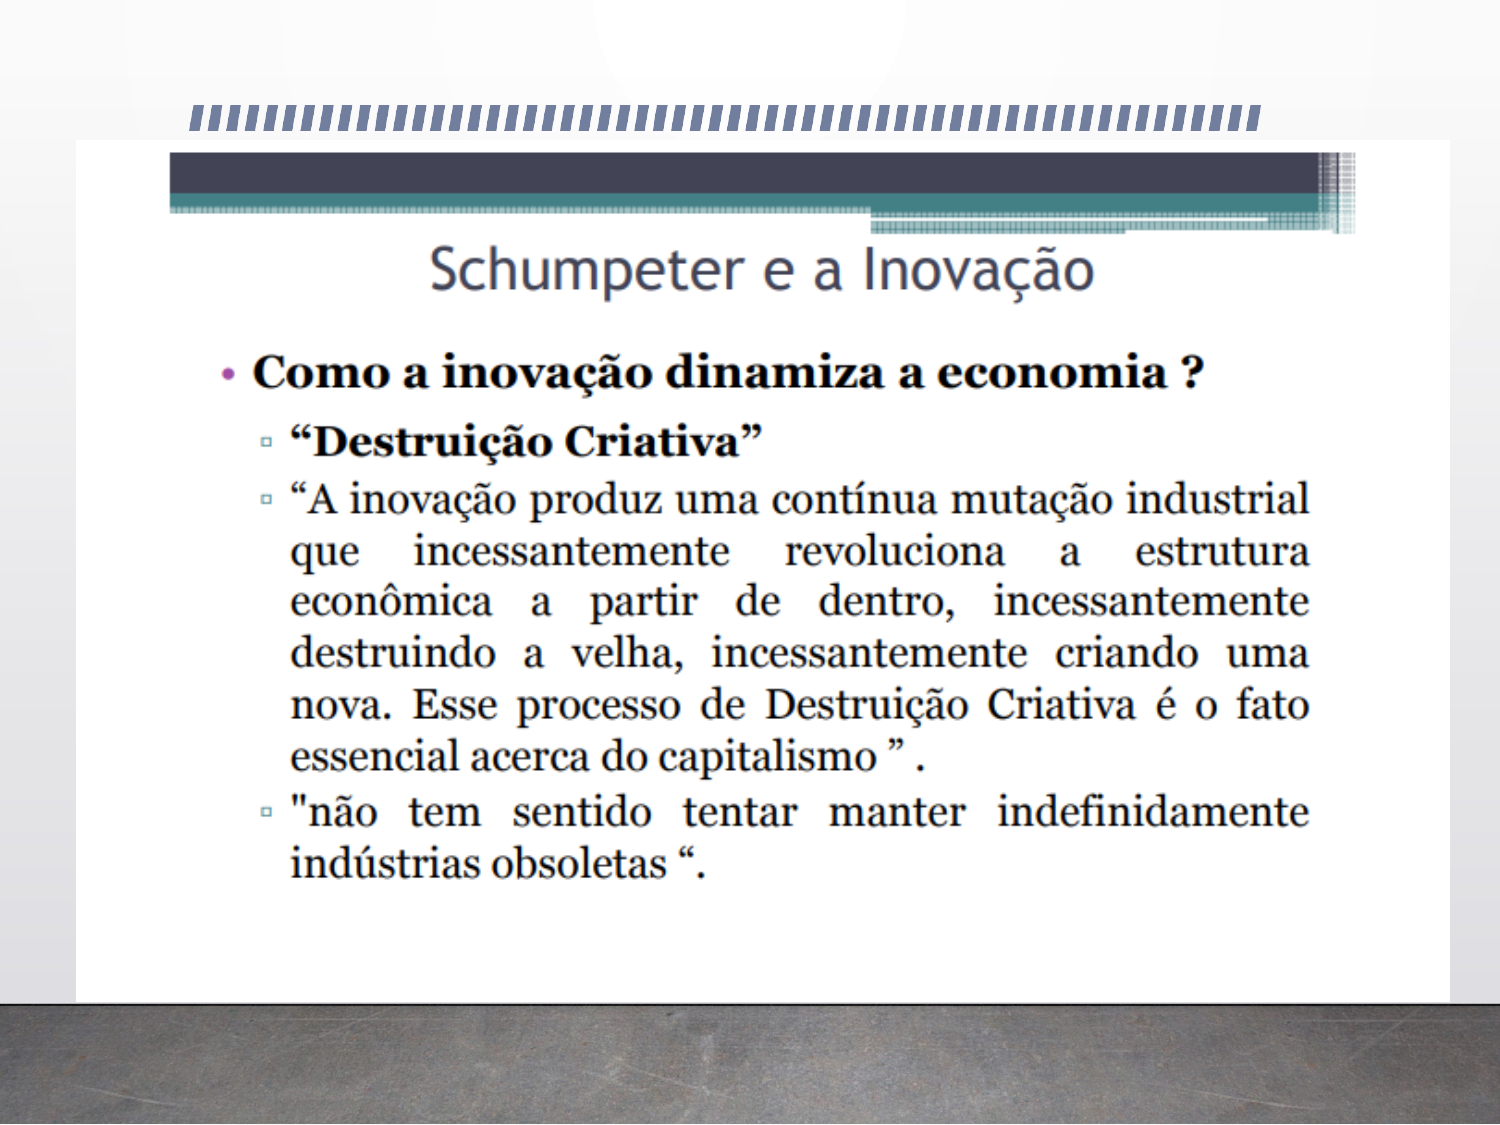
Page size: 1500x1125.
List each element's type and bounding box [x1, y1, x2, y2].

picture [0, 1004, 1500, 1124]
list [76, 139, 1451, 1002]
